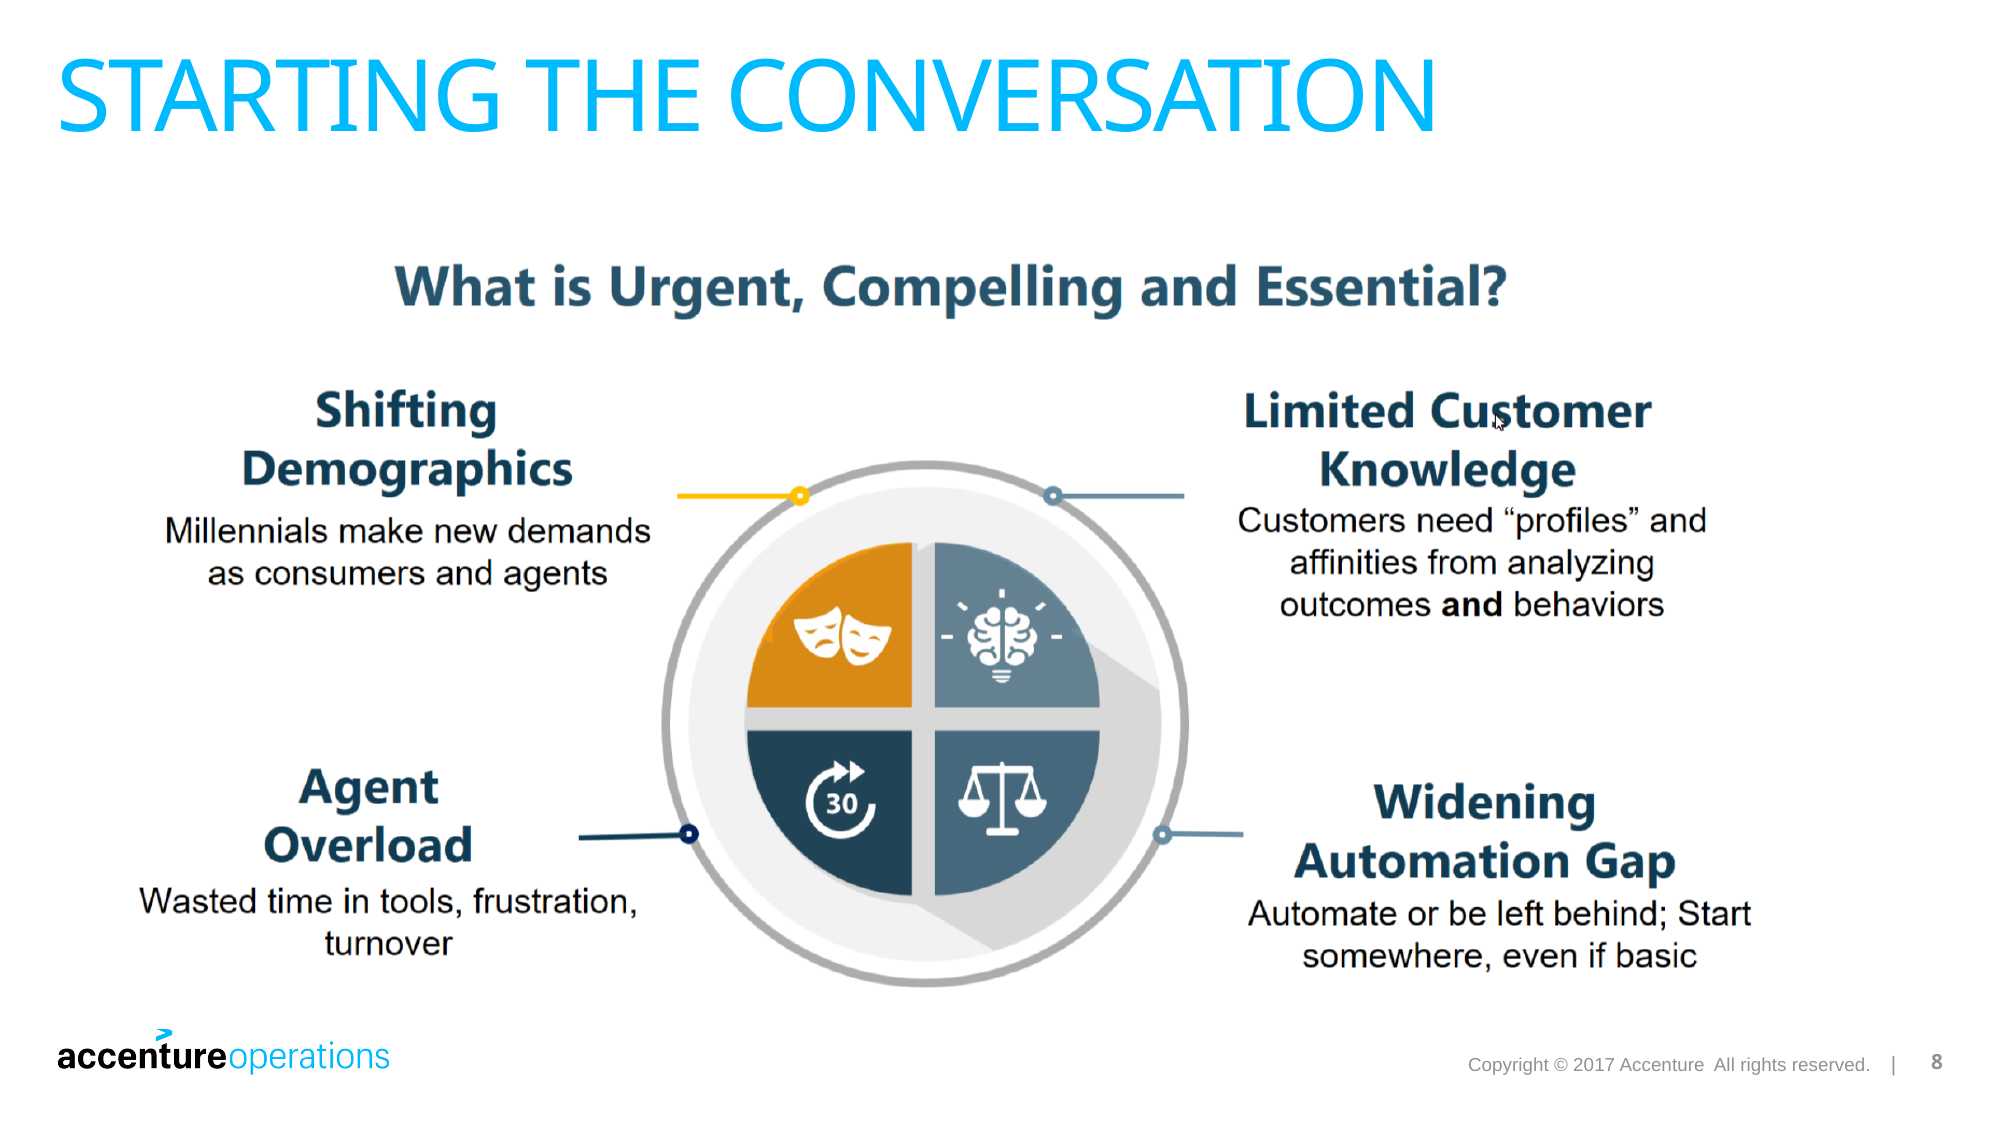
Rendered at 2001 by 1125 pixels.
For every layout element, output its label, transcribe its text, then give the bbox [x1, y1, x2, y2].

title Starting the conversation [56, 54, 1827, 182]
picture [57, 211, 1769, 1079]
slide_number 8 [1887, 1046, 1943, 1079]
